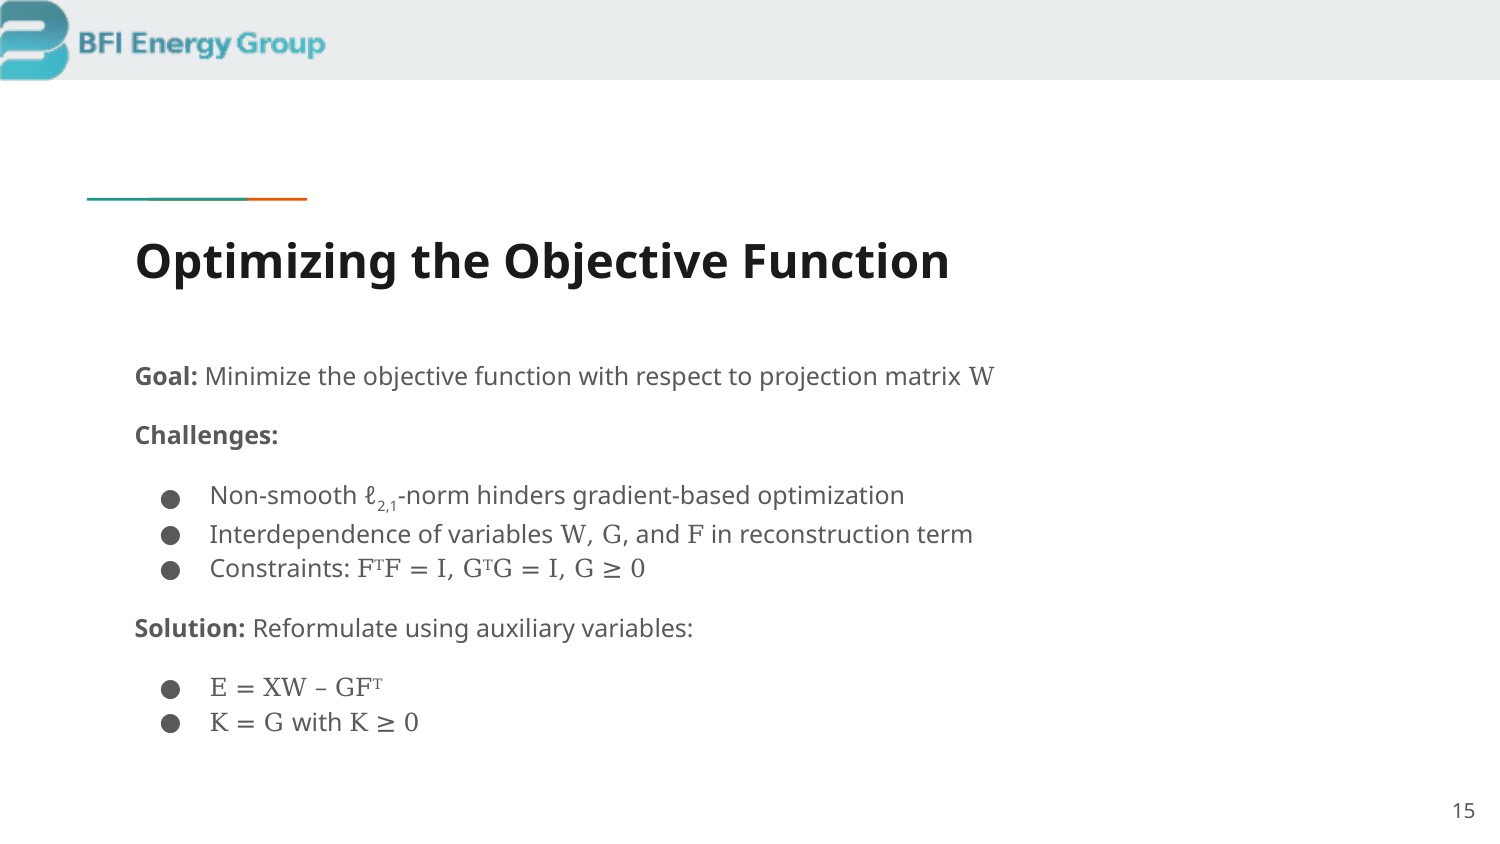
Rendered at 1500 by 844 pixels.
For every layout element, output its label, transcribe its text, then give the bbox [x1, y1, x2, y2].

title Optimizing the Objective Function [119, 216, 1381, 305]
picture [0, 0, 334, 101]
list Goal: Minimize the objective function with respect to projection matrix W Challenges: Non-smooth ℓ2,1-norm hinders gradient-based optimization Interdependence of variables W, G, and F in reconstruction term Constraints: FTF = I, GTG = I, G ≥ 0 Solution: Reformulate using auxiliary variables: E = XW – GFT K = G with K ≥ 0 [119, 341, 1381, 844]
slide_number 15 [1400, 779, 1491, 844]
